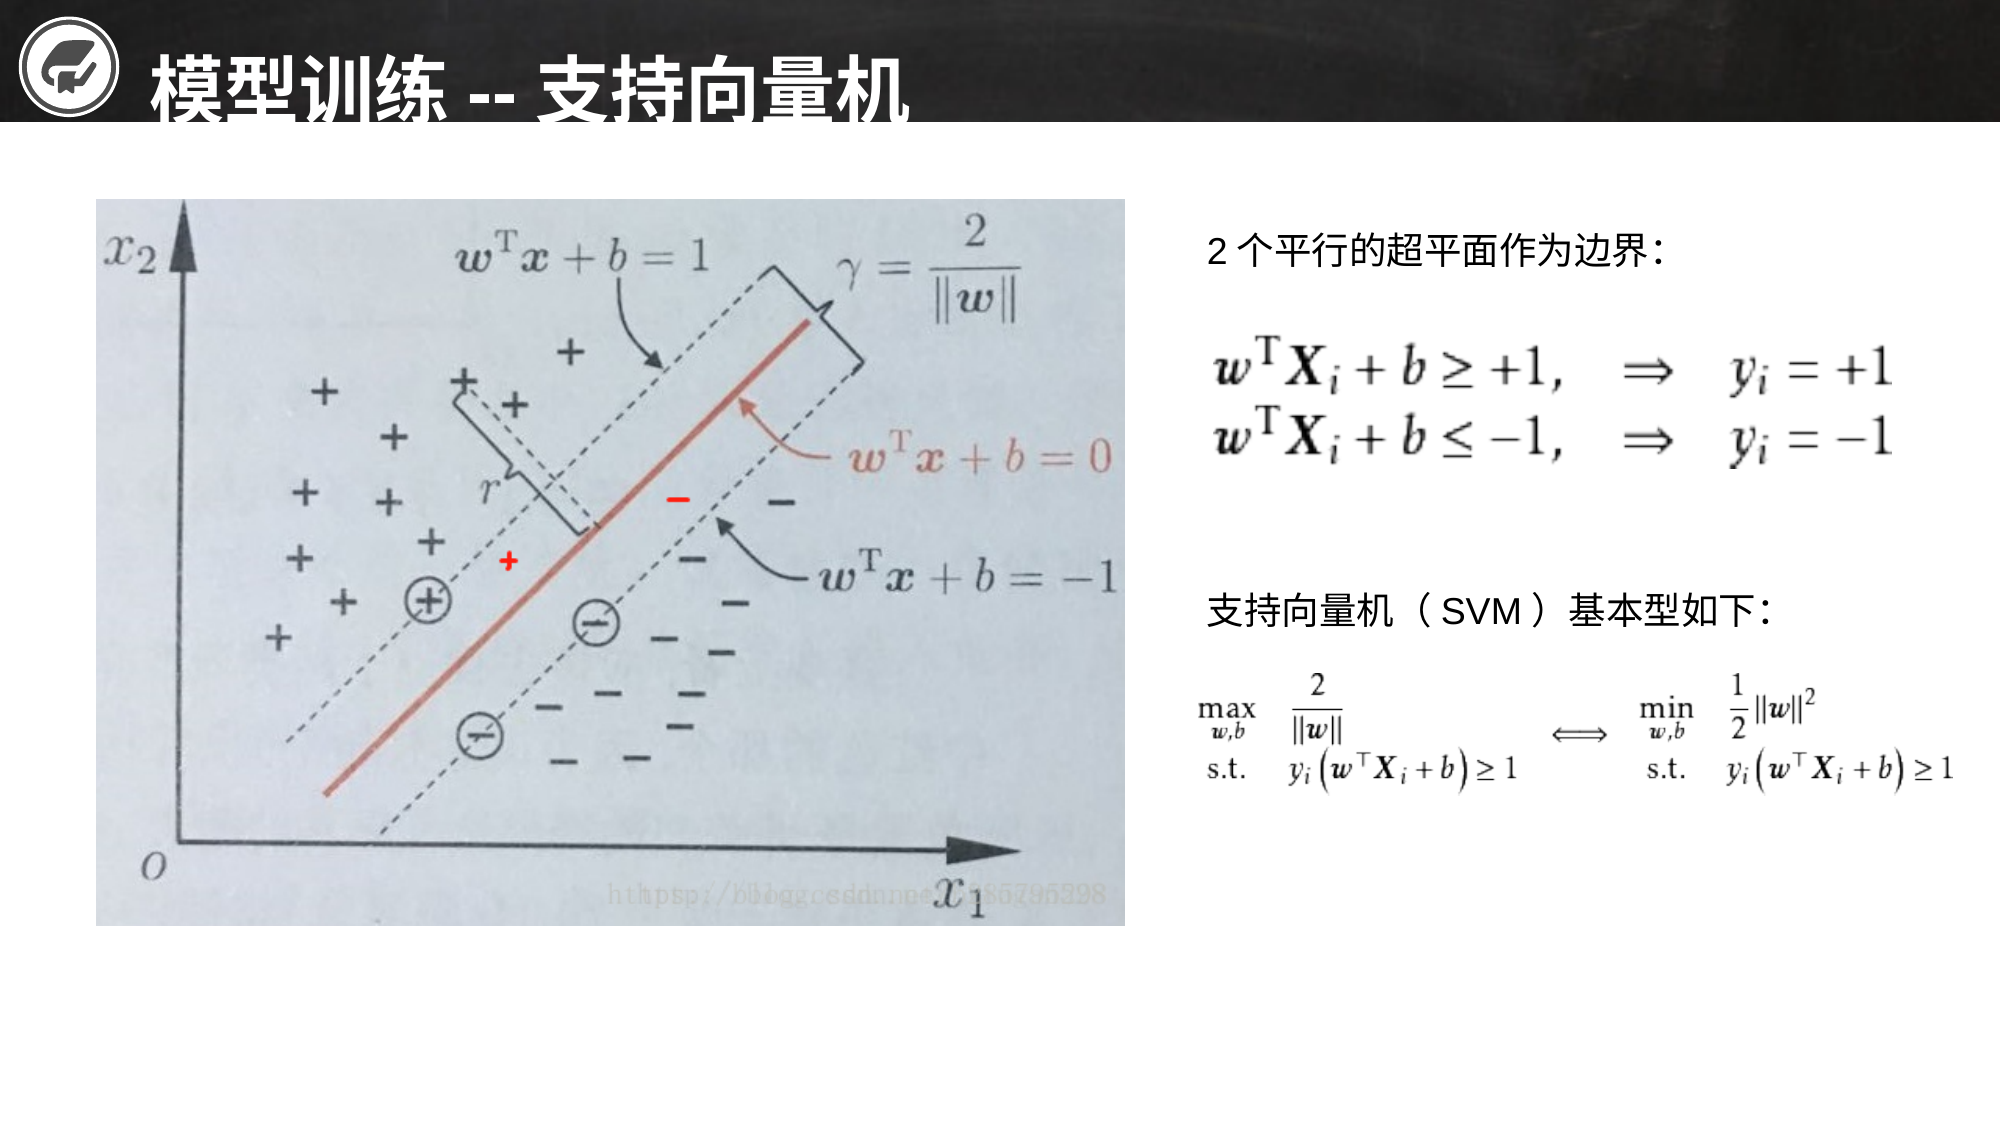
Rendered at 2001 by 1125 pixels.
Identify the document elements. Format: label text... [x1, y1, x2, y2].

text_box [20, 18, 118, 116]
picture [1198, 673, 1953, 796]
text_box 2个平行的超平面作为边界： [1192, 220, 1892, 280]
picture [96, 199, 1125, 926]
text_box 模型训练--支持向量机 [134, 0, 1072, 141]
text_box 支持向量机（SVM）基本型如下： [1192, 580, 1900, 640]
picture [1072, 0, 2000, 122]
picture [0, 0, 134, 122]
picture [1213, 333, 1892, 469]
